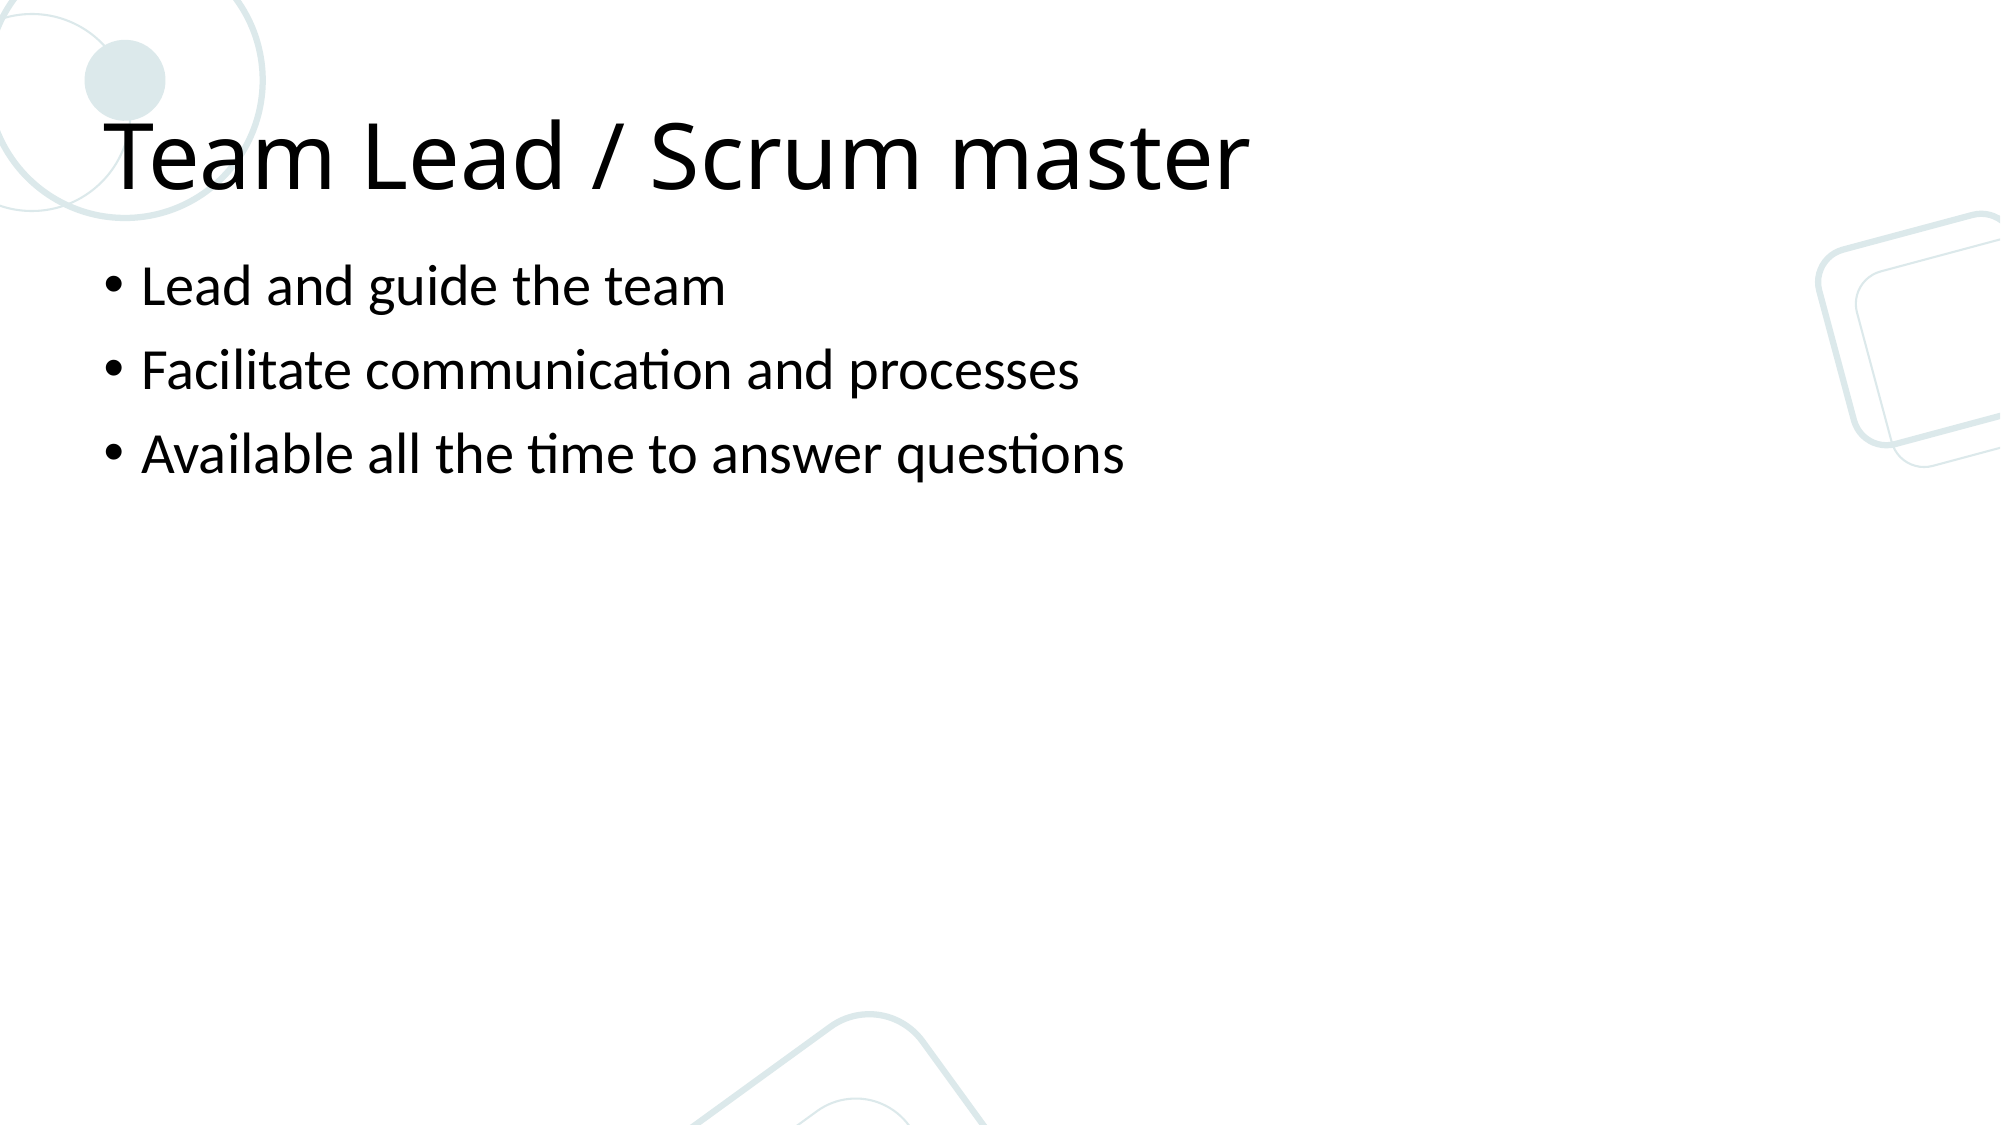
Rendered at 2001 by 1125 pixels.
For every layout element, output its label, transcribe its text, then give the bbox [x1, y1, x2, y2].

title Team Lead / Scrum master [88, 70, 1912, 248]
list Lead and guide the team Facilitate communication and processes Available all the time to answer questions [88, 248, 1912, 954]
